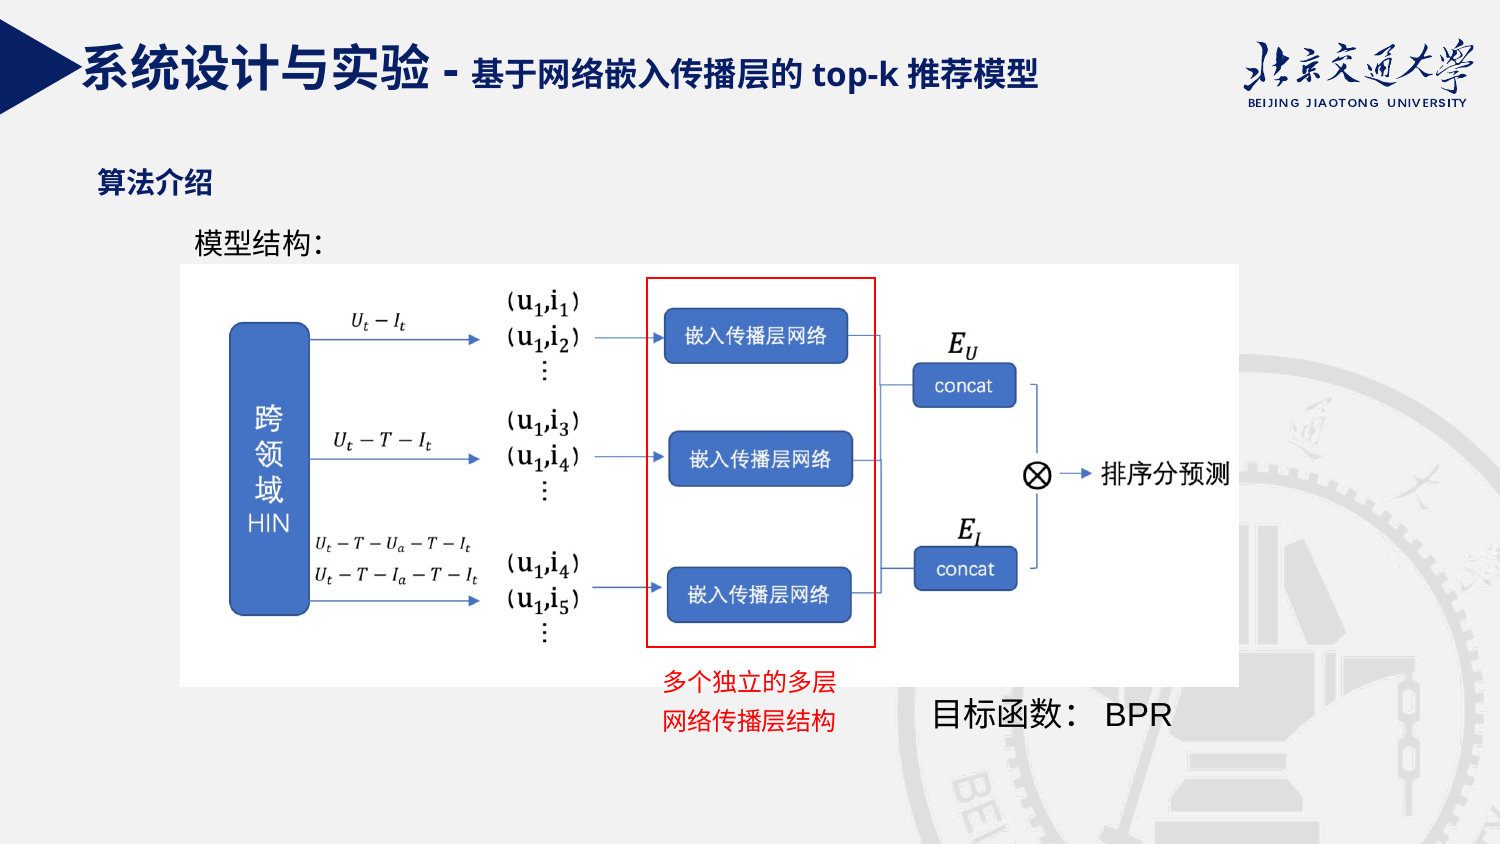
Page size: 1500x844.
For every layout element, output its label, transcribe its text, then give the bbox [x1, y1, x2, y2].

picture [179, 264, 1239, 687]
text_box [0, 19, 83, 115]
text_box 模型结构： [179, 207, 803, 264]
text_box 多个独立的多层网络传播层结构 [647, 687, 876, 743]
text_box 系统设计与实验-基于网络嵌入传播层的top-k推荐模型 [65, 29, 1056, 105]
text_box 算法介绍 [82, 146, 530, 207]
